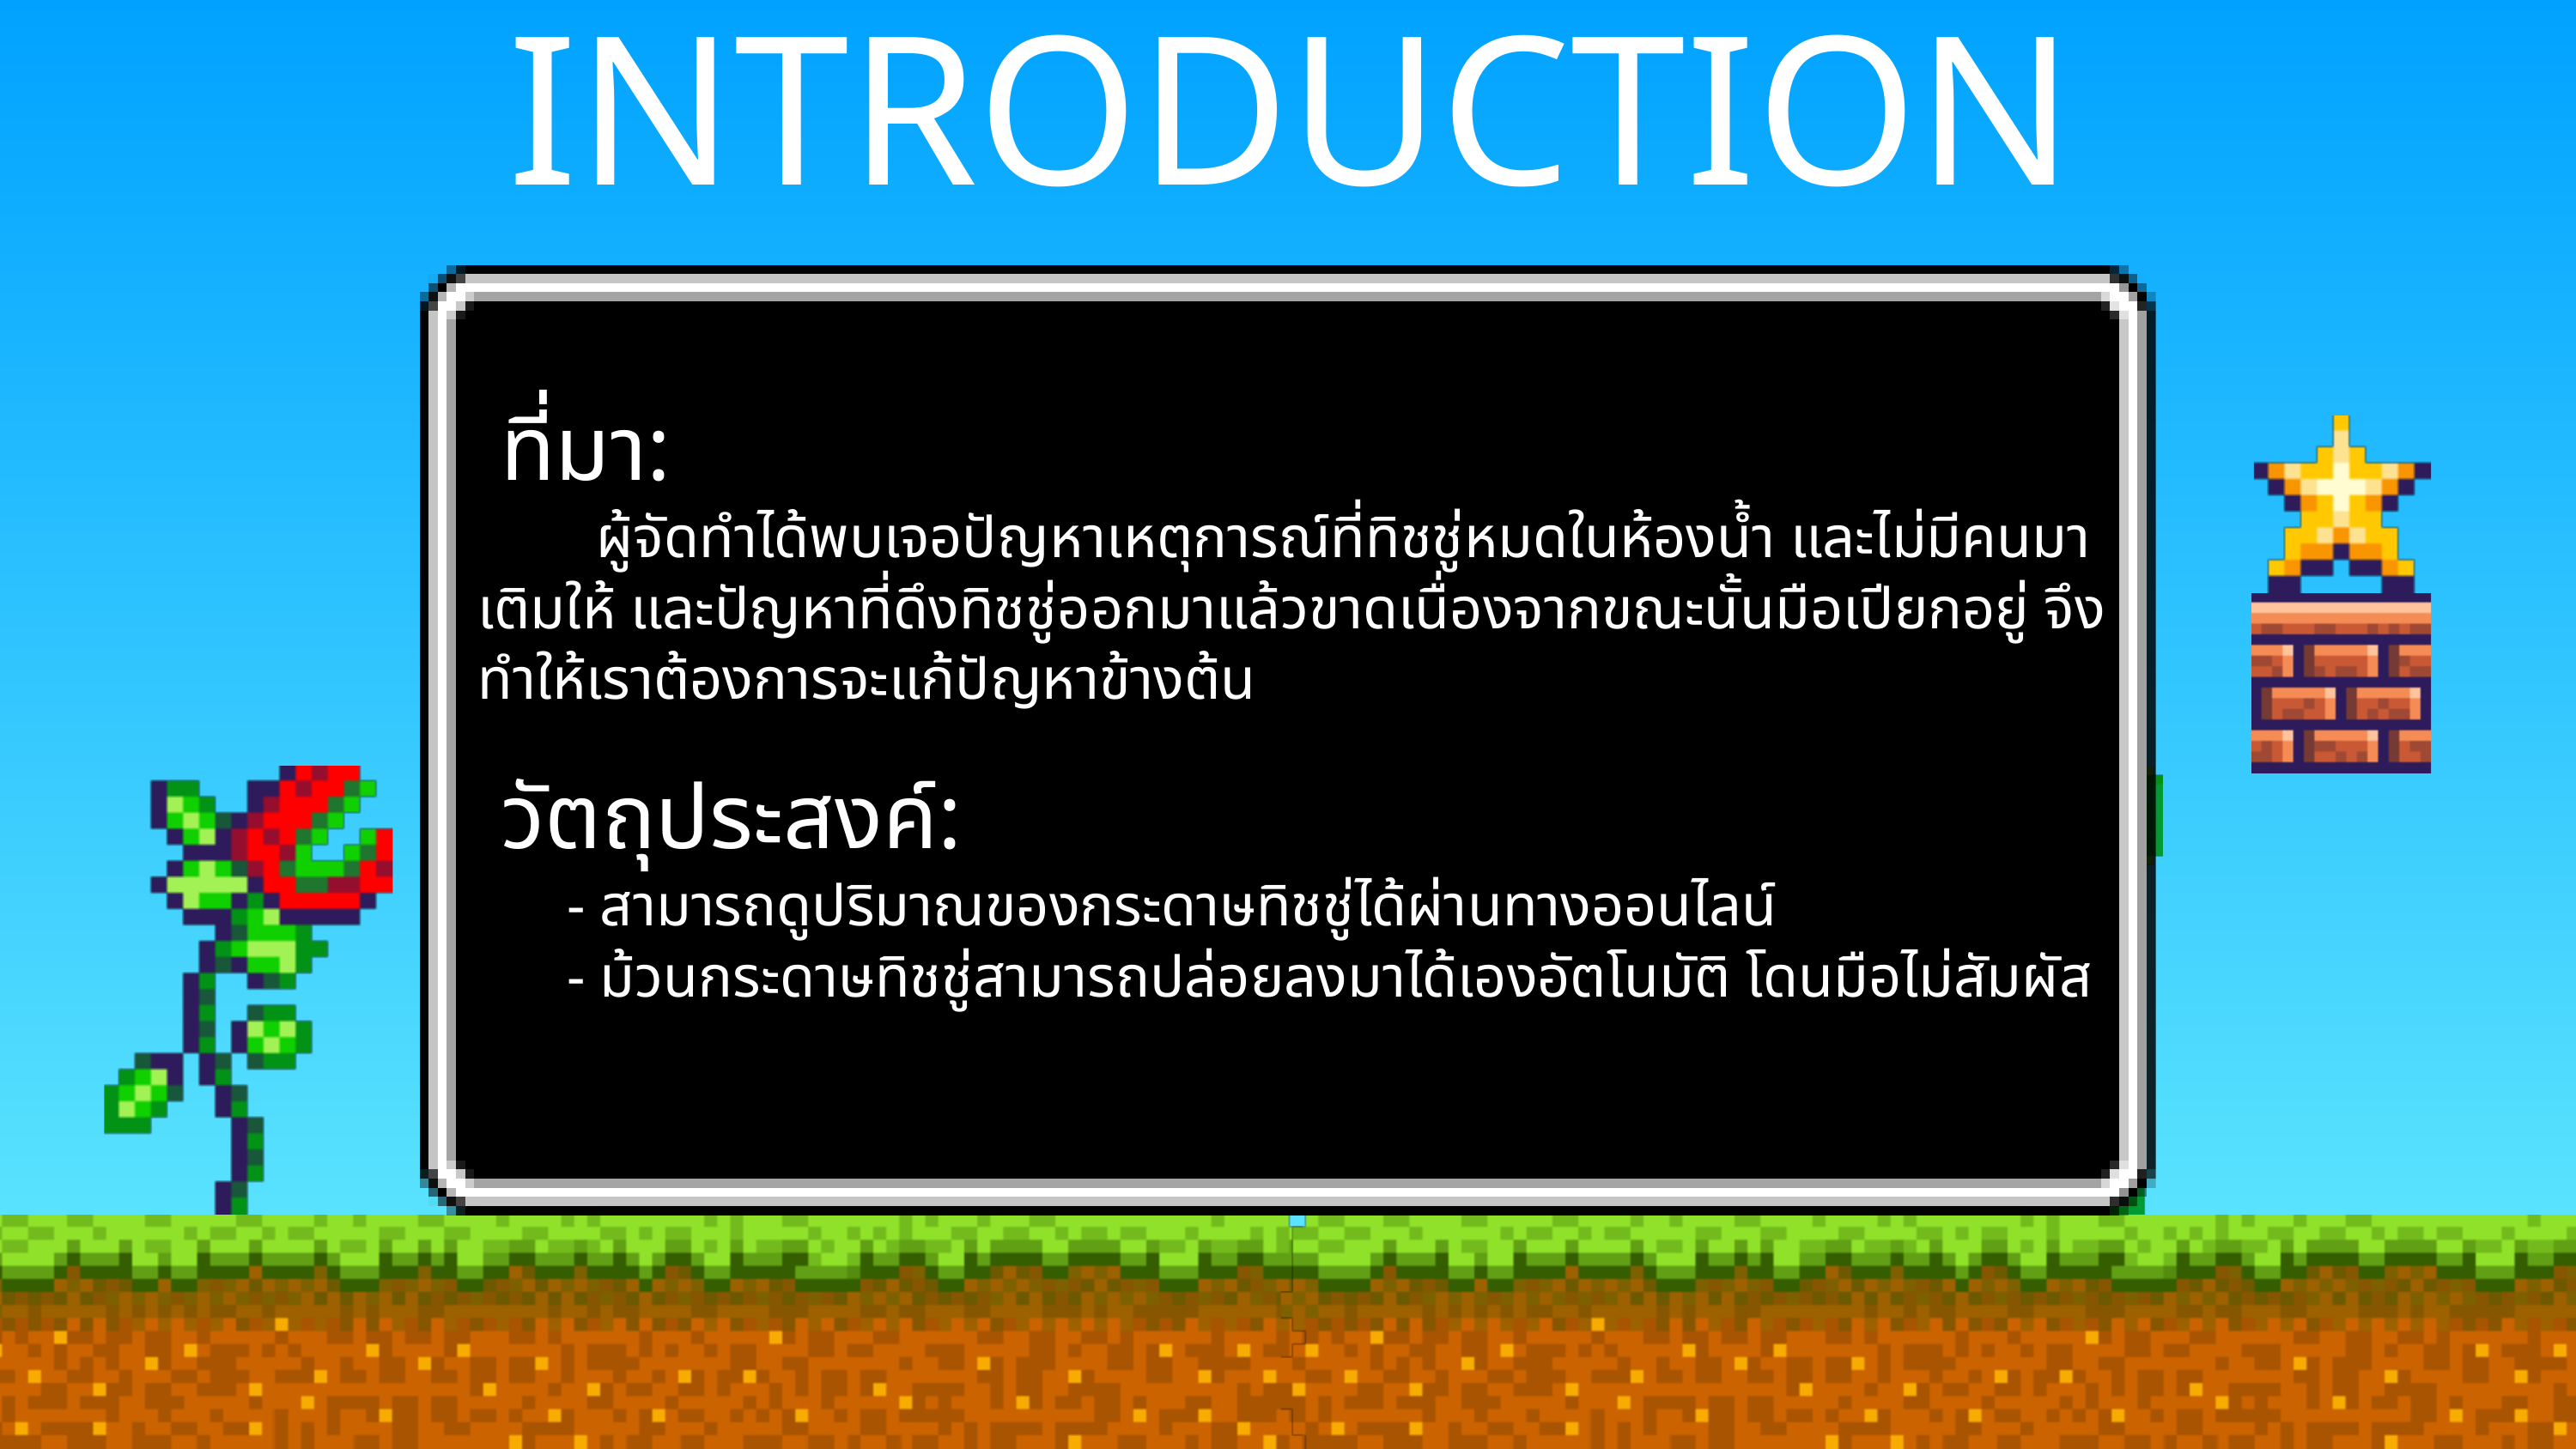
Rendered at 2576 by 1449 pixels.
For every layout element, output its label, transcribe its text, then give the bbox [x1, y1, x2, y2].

text_box [2253, 415, 2432, 593]
text_box INTRODUCTION [5, 13, 2576, 227]
text_box ที่มา: ผู้จัดทำได้พบเจอปัญหาเหตุการณ์ที่ทิชชู่หมดในห้องน้ำ และไม่มีคนมาเติมให้ และปัญหาที่ดึงทิชชู่ออกมาแล้วขาดเนื่องจากขณะนั้นมือเปียกอยู่ จึงทำให้เราต้องการจะแก้ปัญหาข้างต้น วัตถุประสงค์: - สามารถดูปริมาณของกระดาษทิชชู่ได้ผ่านทางออนไลน์ - ม้วนกระดาษทิชชู่สามารถปล่อยลงมาได้เองอัตโนมัติ โดนมือไม่สัมผัส [477, 405, 2124, 1009]
text_box [2251, 593, 2432, 773]
text_box [104, 766, 393, 1215]
text_box [420, 265, 2156, 1216]
text_box [1280, 1215, 2576, 1449]
text_box [0, 1215, 1280, 1449]
text_box [2156, 767, 2163, 1215]
